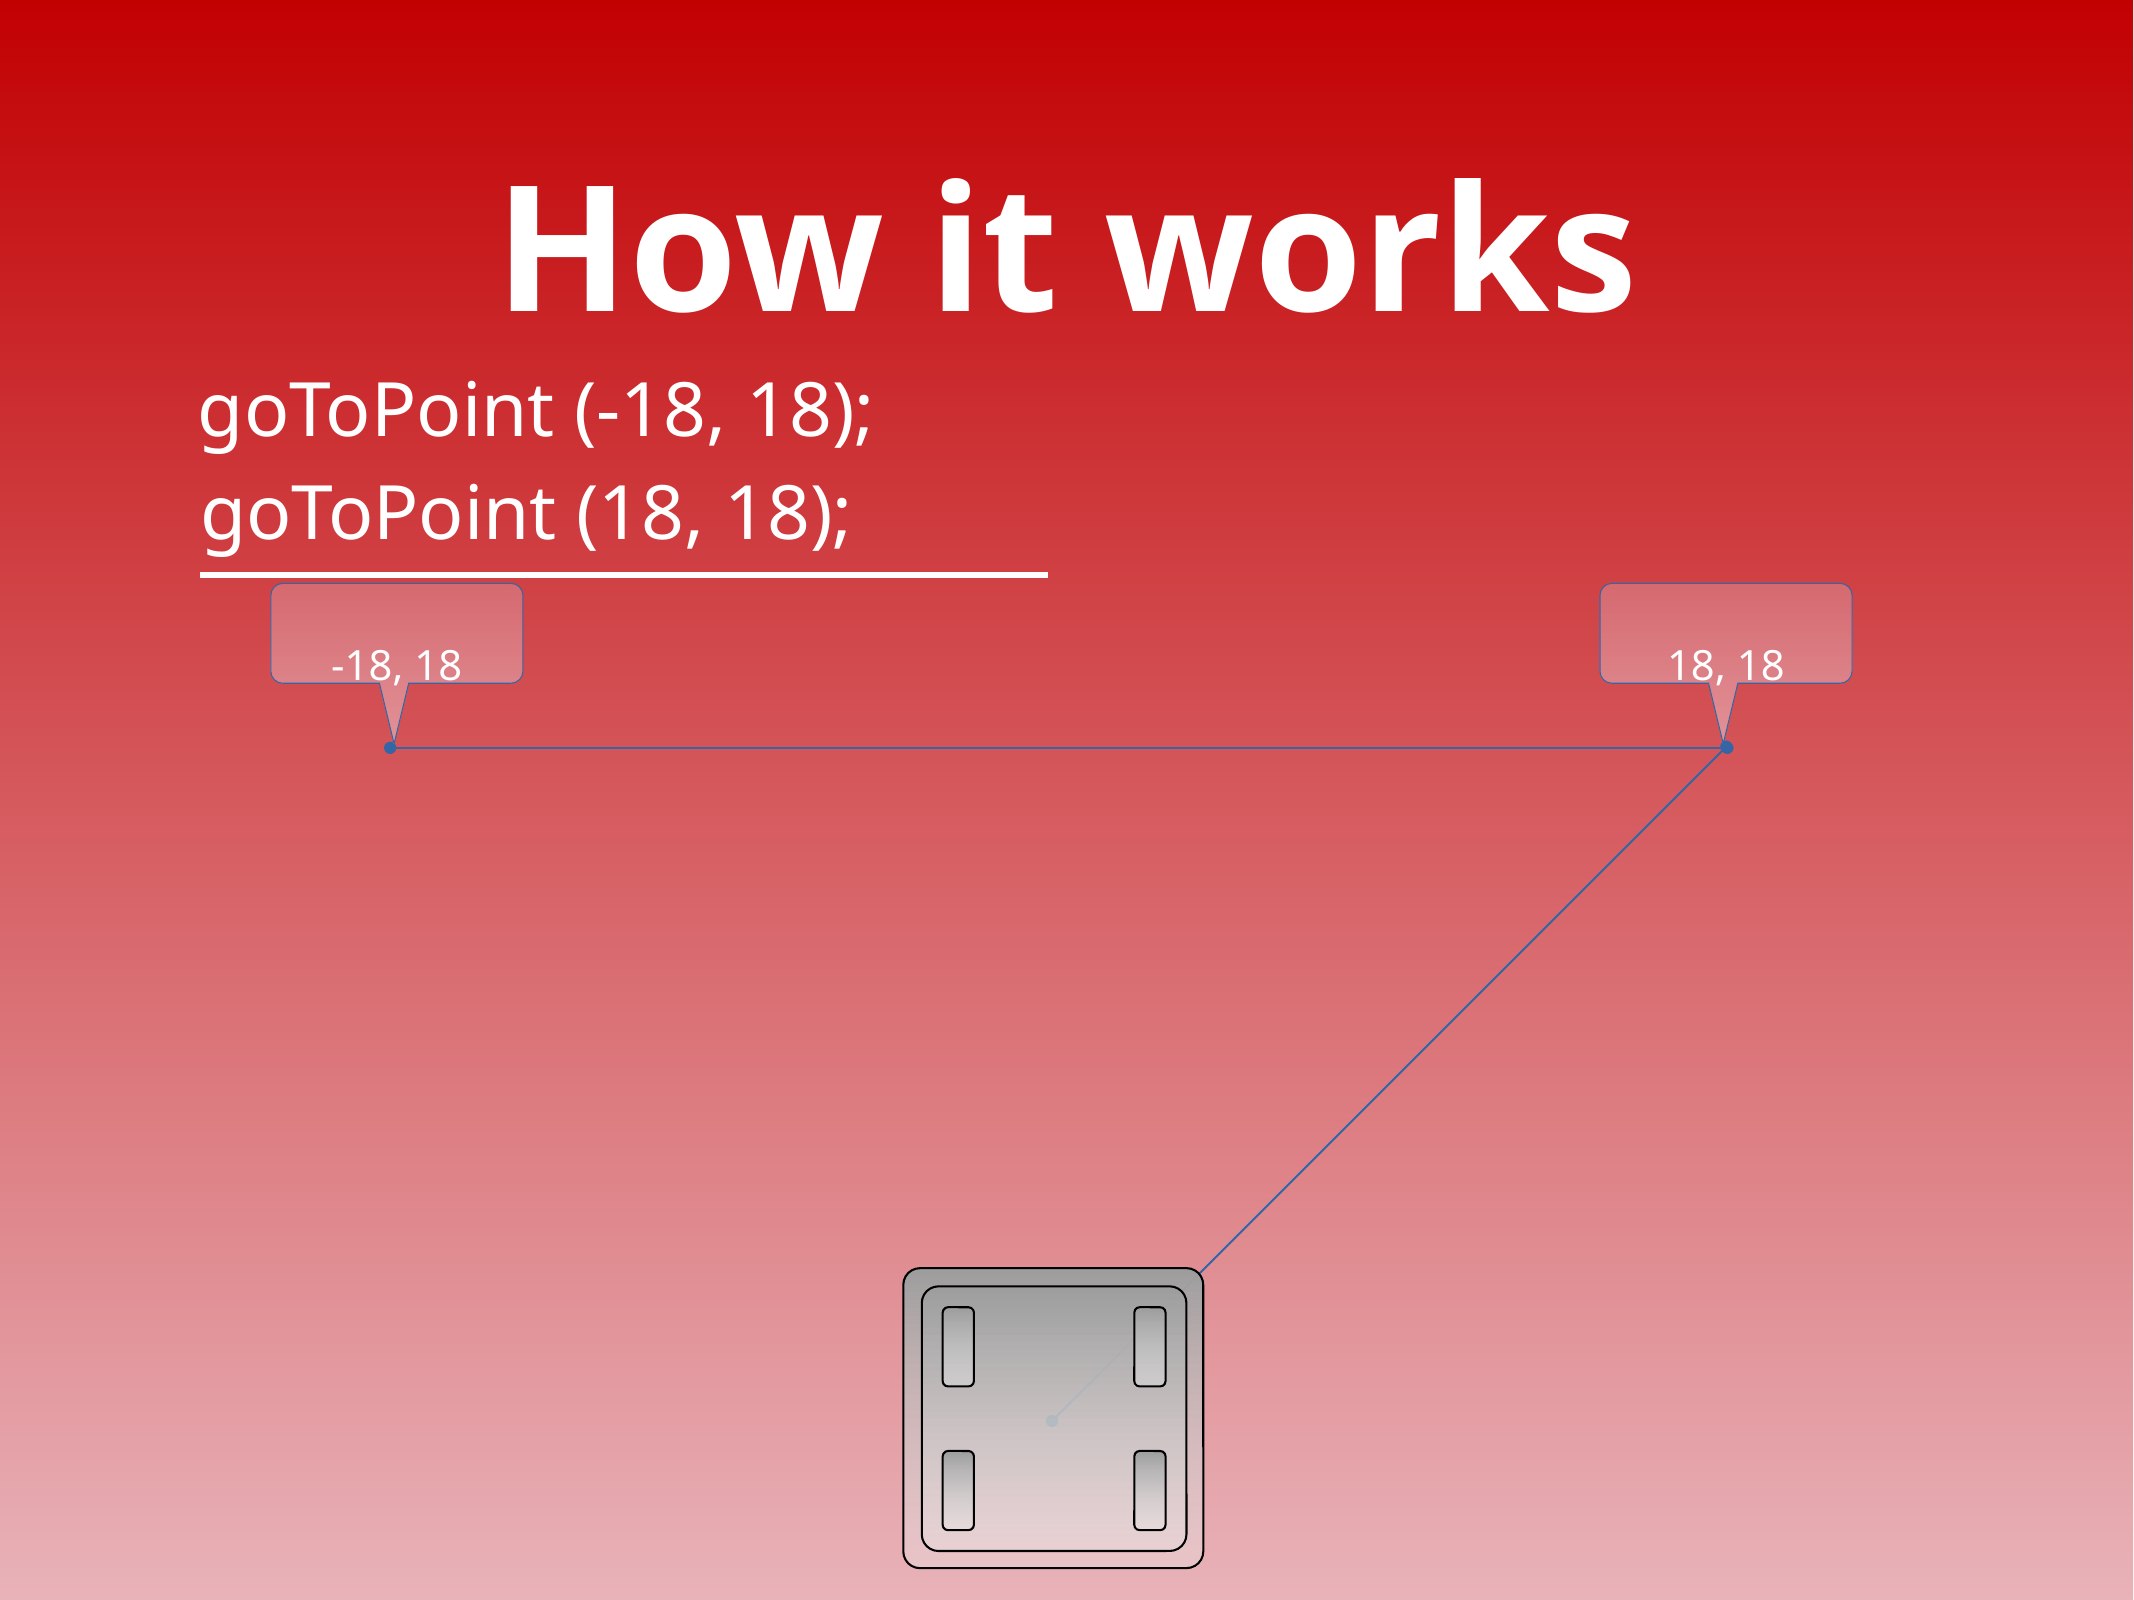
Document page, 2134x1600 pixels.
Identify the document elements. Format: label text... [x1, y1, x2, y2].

text_box 18, 18 [1599, 583, 1853, 744]
title How it works [207, 136, 1926, 347]
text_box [903, 1267, 1204, 1569]
text_box goToPoint (-18, 18); [197, 361, 1198, 452]
text_box -18, 18 [270, 583, 523, 744]
text_box goToPoint (18, 18); [199, 464, 1167, 555]
text_box [383, 741, 1734, 755]
